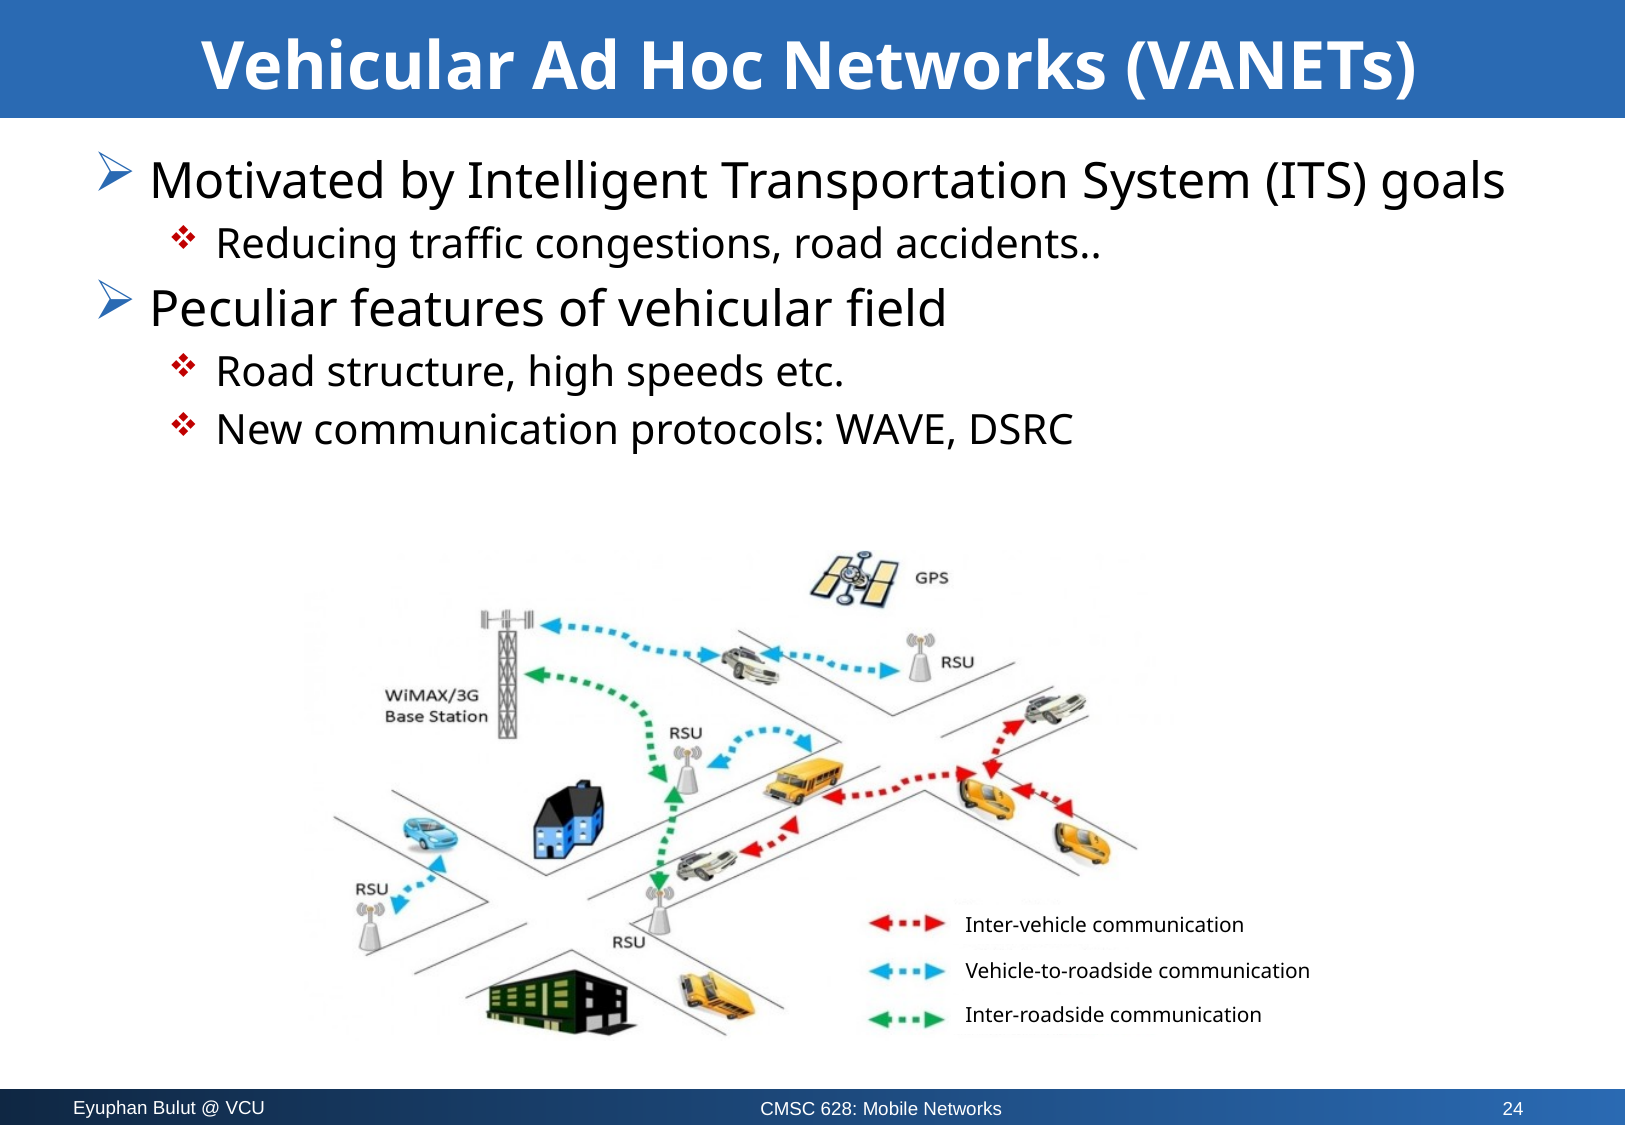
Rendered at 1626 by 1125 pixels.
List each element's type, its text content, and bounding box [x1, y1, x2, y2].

text_box Inter-vehicle communication [1181, 904, 1366, 945]
slide_number 24 [1388, 1087, 1524, 1125]
picture [304, 550, 1177, 1042]
text_box Vehicle-to-roadside communication [1181, 949, 1367, 990]
title Vehicular Ad Hoc Networks (VANETs) [91, 23, 1528, 95]
list Motivated by Intelligent Transportation System (ITS) goals Reducing traffic congestions, road accidents.. Peculiar features of vehicular field Road structure, high speeds etc. New communication protocols: WAVE, DSRC [93, 148, 1529, 1055]
text_box Inter-roadside communication [1181, 994, 1366, 1035]
